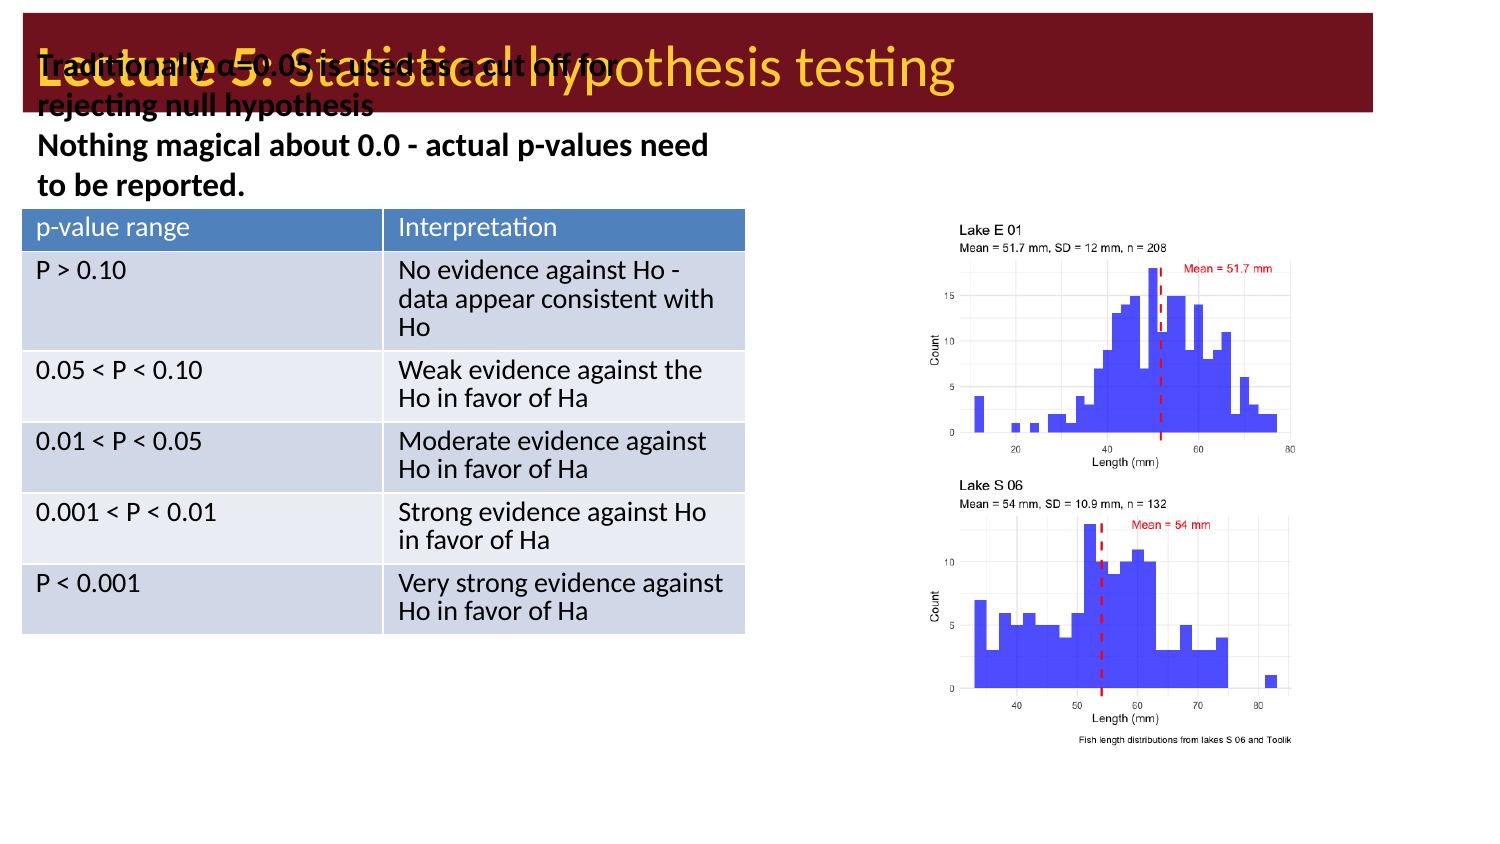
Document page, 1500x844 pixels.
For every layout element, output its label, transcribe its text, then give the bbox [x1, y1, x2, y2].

table_cell 0.01 < P < 0.05 [22, 423, 382, 492]
table_cell 0.001 < P < 0.01 [22, 494, 382, 563]
table_cell Very strong evidence against Ho in favor of Ha [384, 565, 745, 634]
title Lecture 5: Statistical hypothesis testing [22, 12, 1373, 113]
table_header Interpretation [384, 209, 745, 251]
table_header p-value range [22, 209, 382, 251]
table_cell Strong evidence against Ho in favor of Ha [384, 494, 745, 563]
table_cell Weak evidence against the Ho in favor of Ha [384, 352, 745, 421]
list Traditionally α=0.05 is used as a cut off for rejecting null hypothesis Nothing magical about 0.0 - actual p-values need to be reported. [22, 131, 750, 211]
picture [918, 212, 1303, 751]
table_cell P > 0.10 [22, 252, 382, 350]
table_cell No evidence against Ho - data appear consistent with Ho [384, 252, 745, 350]
table_cell 0.05 < P < 0.10 [22, 352, 382, 421]
table_cell P < 0.001 [22, 565, 382, 634]
table_cell Moderate evidence against Ho in favor of Ha [384, 423, 745, 492]
